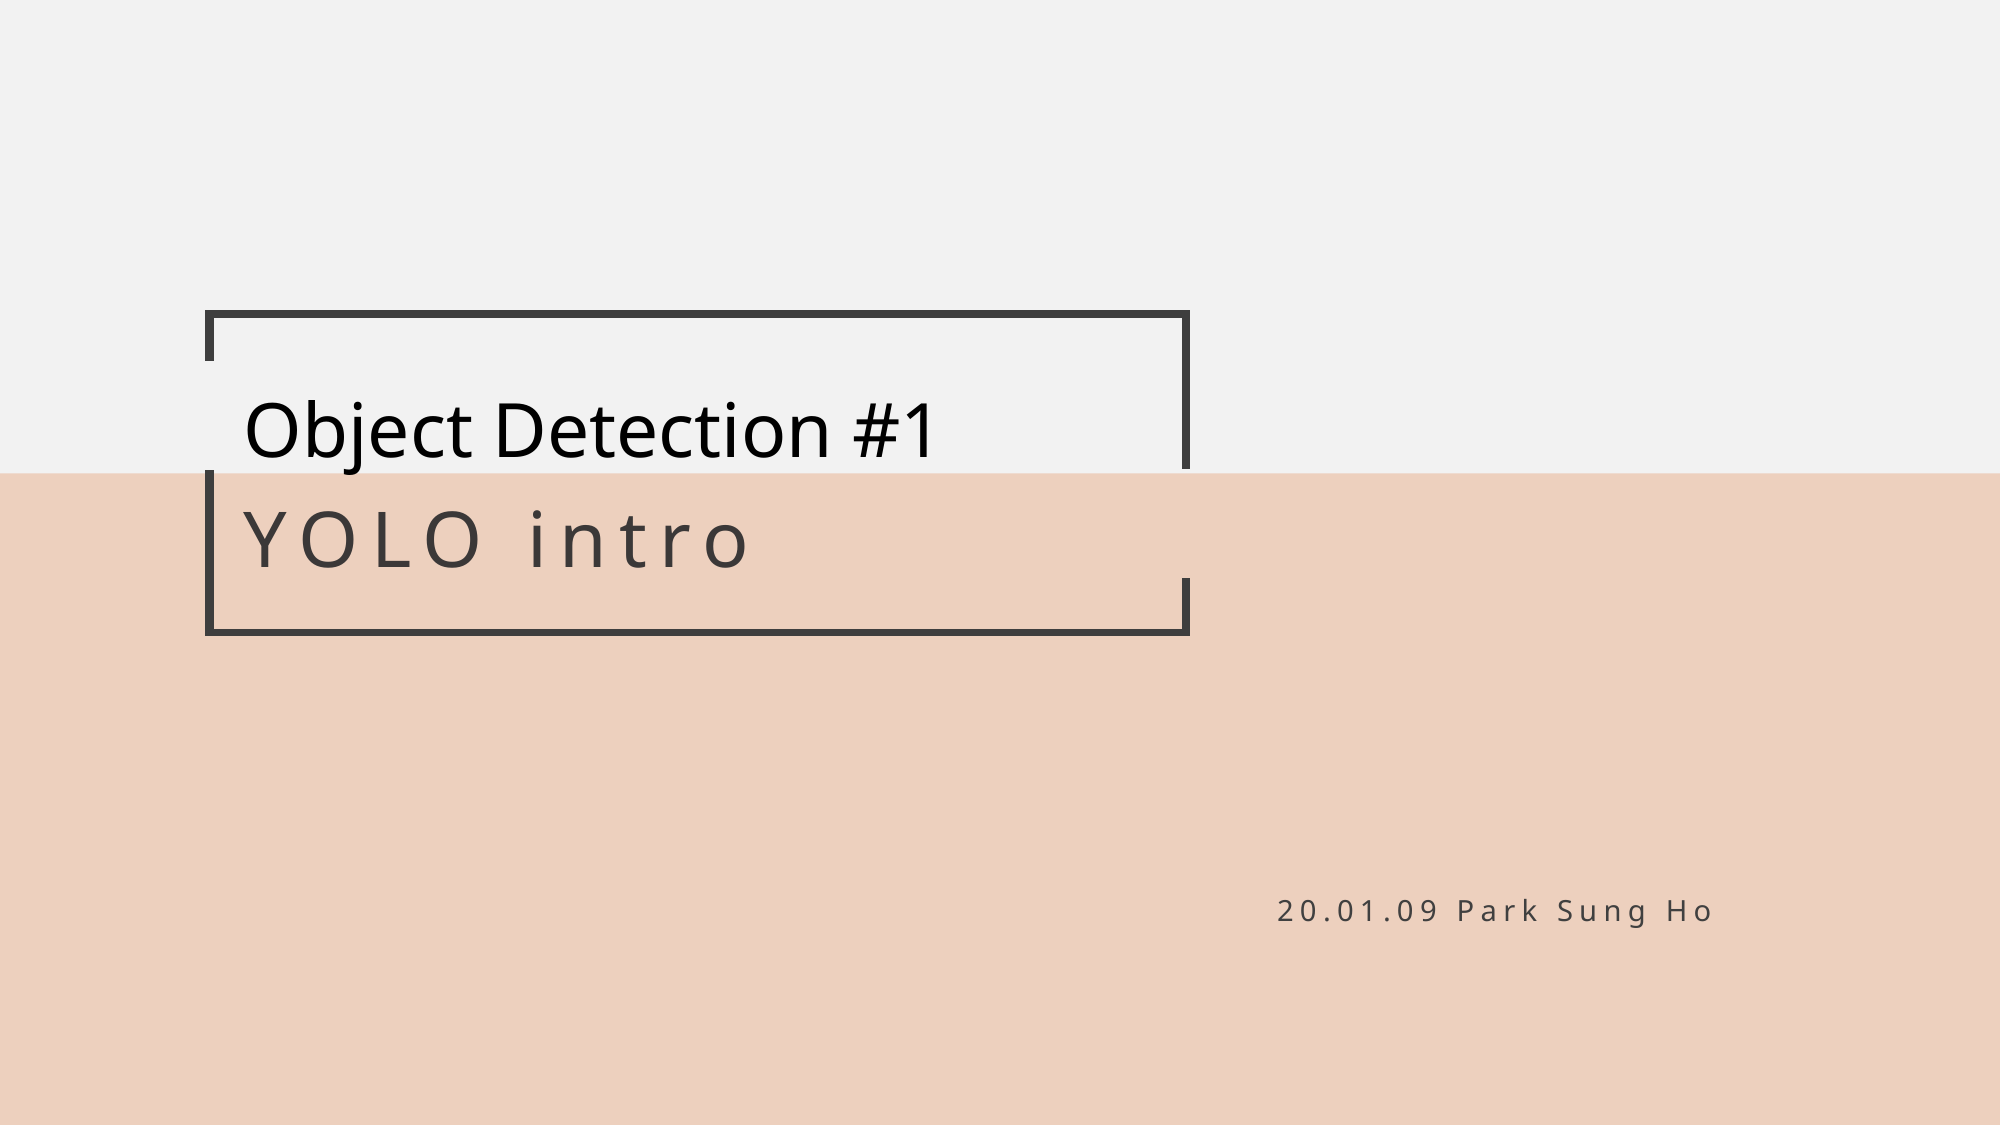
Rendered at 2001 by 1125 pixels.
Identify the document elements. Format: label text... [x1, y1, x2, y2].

text_box 20.01.09 Park Sung Ho [1262, 867, 1748, 935]
text_box [0, 472, 2000, 1125]
picture [205, 310, 1190, 636]
